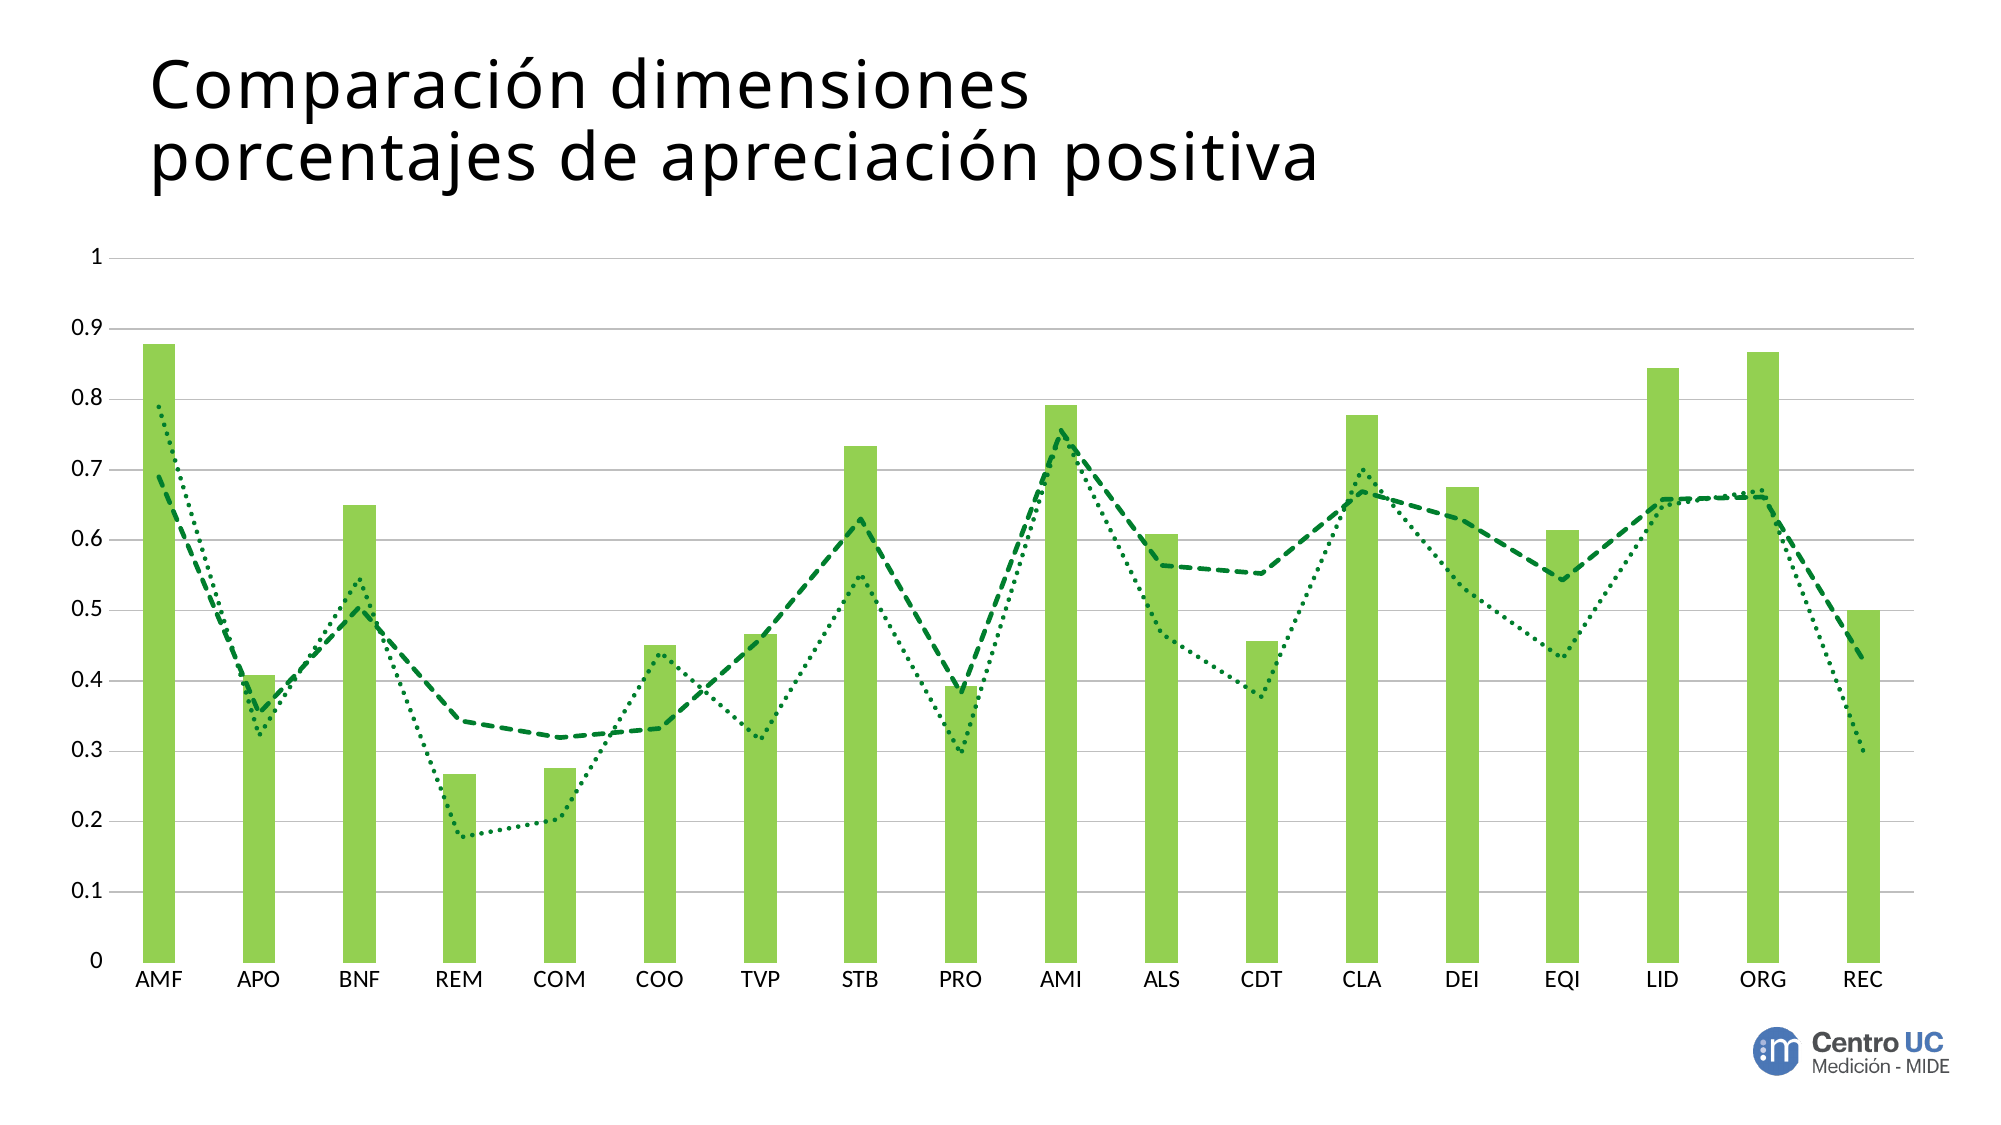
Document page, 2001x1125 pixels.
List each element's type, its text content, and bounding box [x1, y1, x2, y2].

chart [33, 230, 1952, 1010]
picture [1753, 1025, 1951, 1077]
title Comparación dimensiones porcentajes de apreciación positiva [149, 42, 1816, 203]
